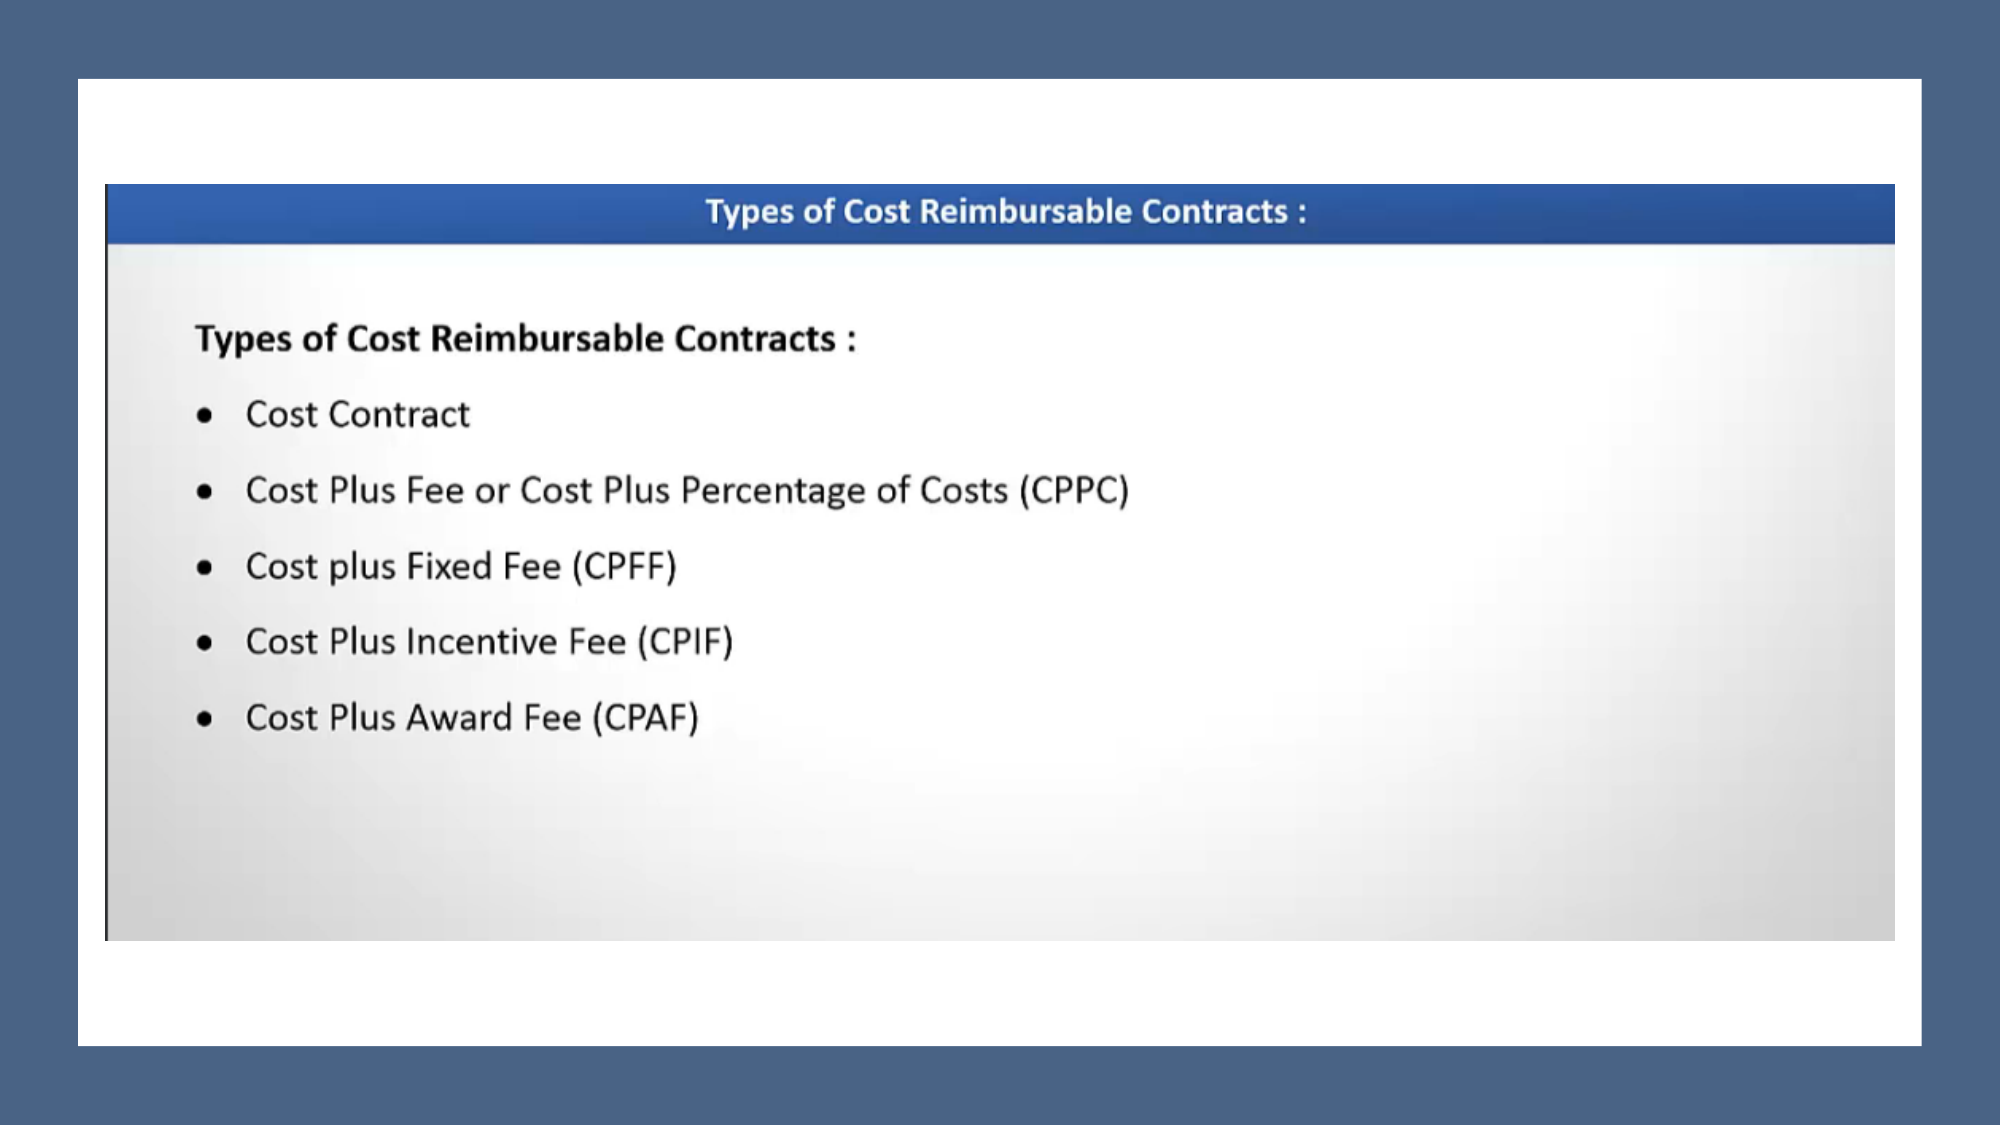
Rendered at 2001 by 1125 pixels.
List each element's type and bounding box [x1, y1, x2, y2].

text_box [0, 0, 2000, 1125]
list [104, 184, 1895, 941]
text_box [77, 77, 1923, 1048]
